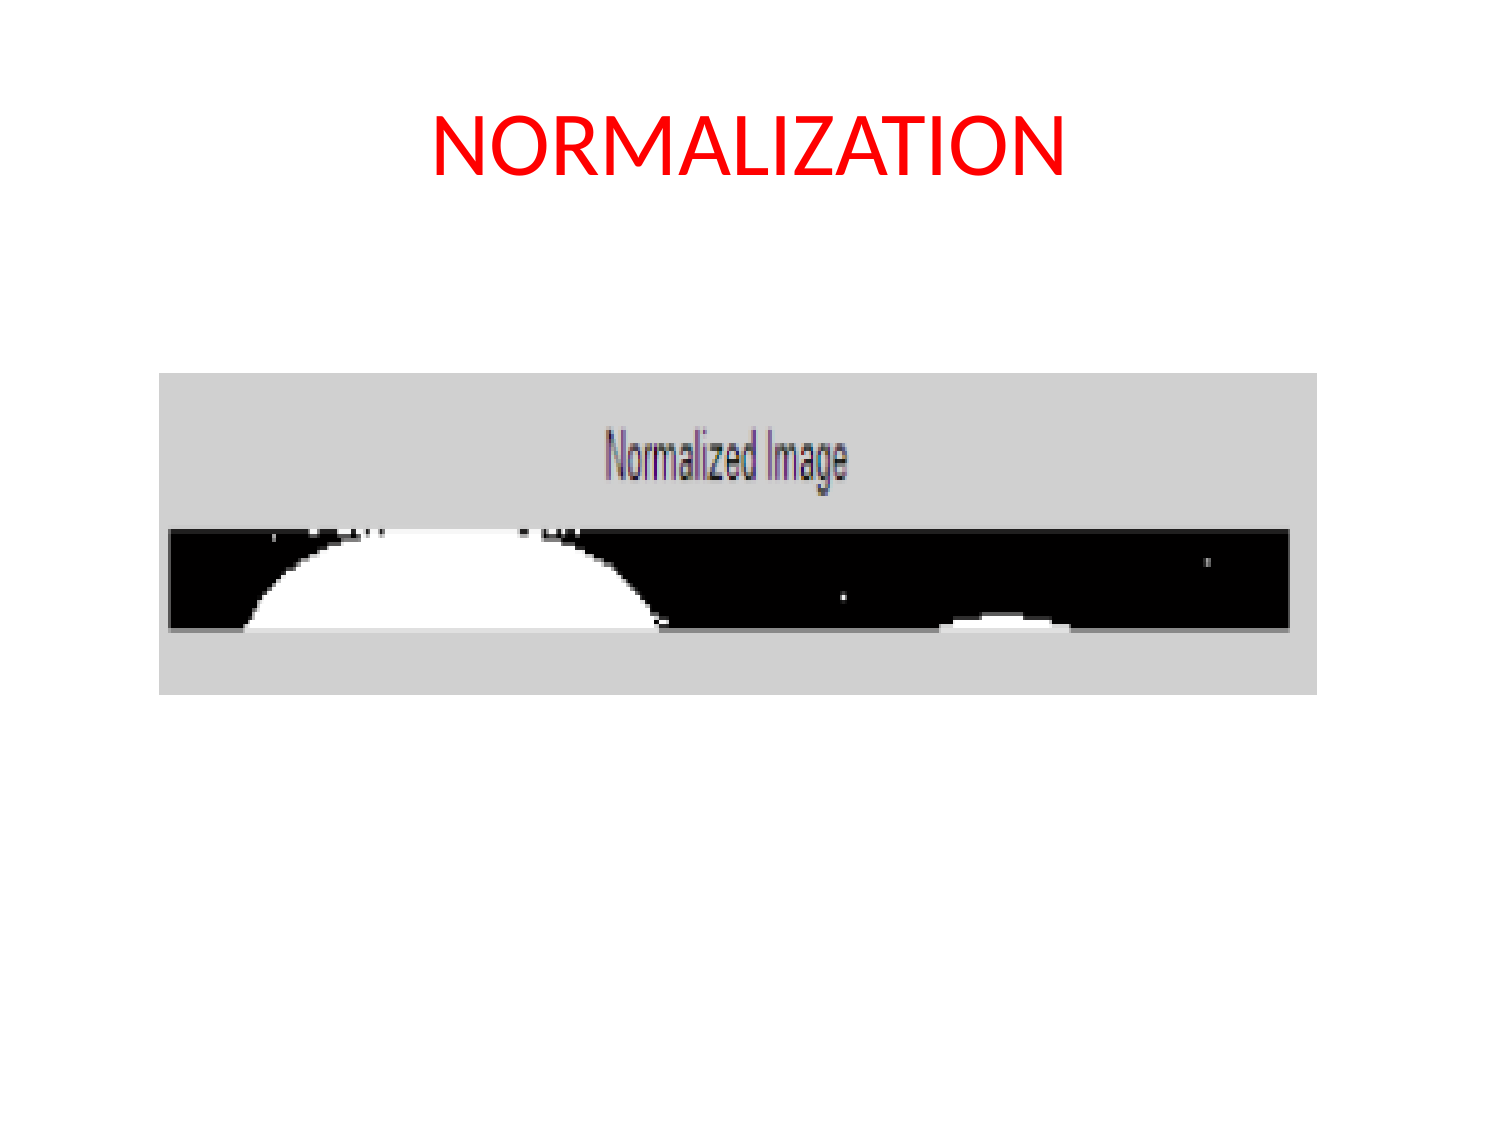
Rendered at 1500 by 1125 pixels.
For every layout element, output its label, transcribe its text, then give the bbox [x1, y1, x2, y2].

title NORMALIZATION [75, 45, 1425, 233]
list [159, 373, 1318, 695]
